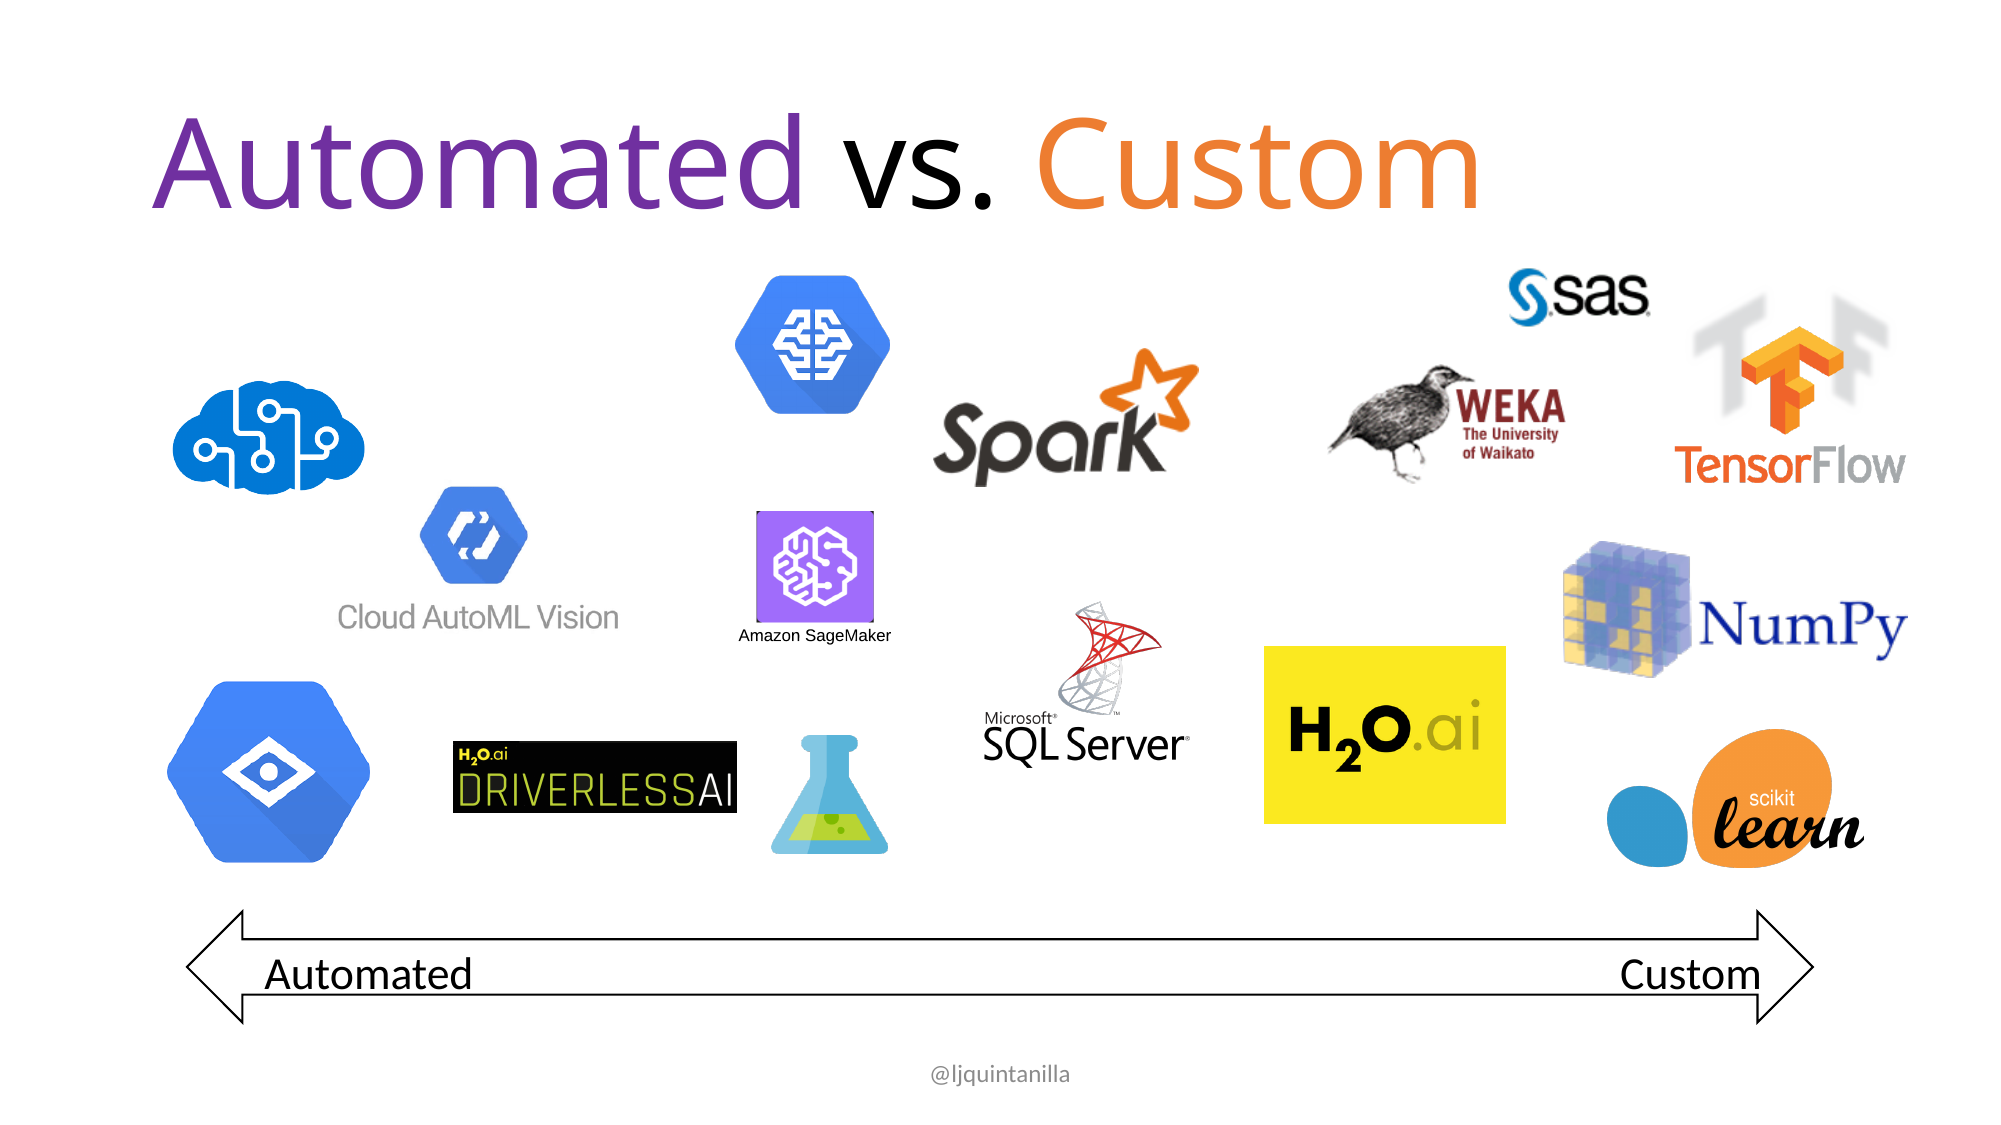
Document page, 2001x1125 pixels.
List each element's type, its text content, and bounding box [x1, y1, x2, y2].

picture [724, 472, 929, 680]
picture [933, 348, 1199, 487]
picture [771, 735, 890, 854]
text_box [1756, 909, 1815, 1005]
text_box [1756, 1007, 1775, 1025]
picture [1327, 220, 1654, 494]
picture [1563, 541, 1908, 678]
footer @ljquintanilla [662, 1042, 1338, 1103]
picture [735, 267, 890, 422]
text_box Automated [249, 936, 489, 1007]
picture [453, 741, 737, 813]
title Automated vs. Custom [137, 59, 1863, 278]
text_box Custom [1605, 936, 1777, 1007]
picture [1607, 729, 1864, 868]
text_box [489, 938, 1605, 996]
picture [172, 341, 627, 638]
picture [1264, 646, 1506, 824]
picture [1668, 284, 1911, 491]
picture [167, 670, 370, 873]
picture [983, 600, 1191, 769]
text_box [185, 909, 249, 1025]
